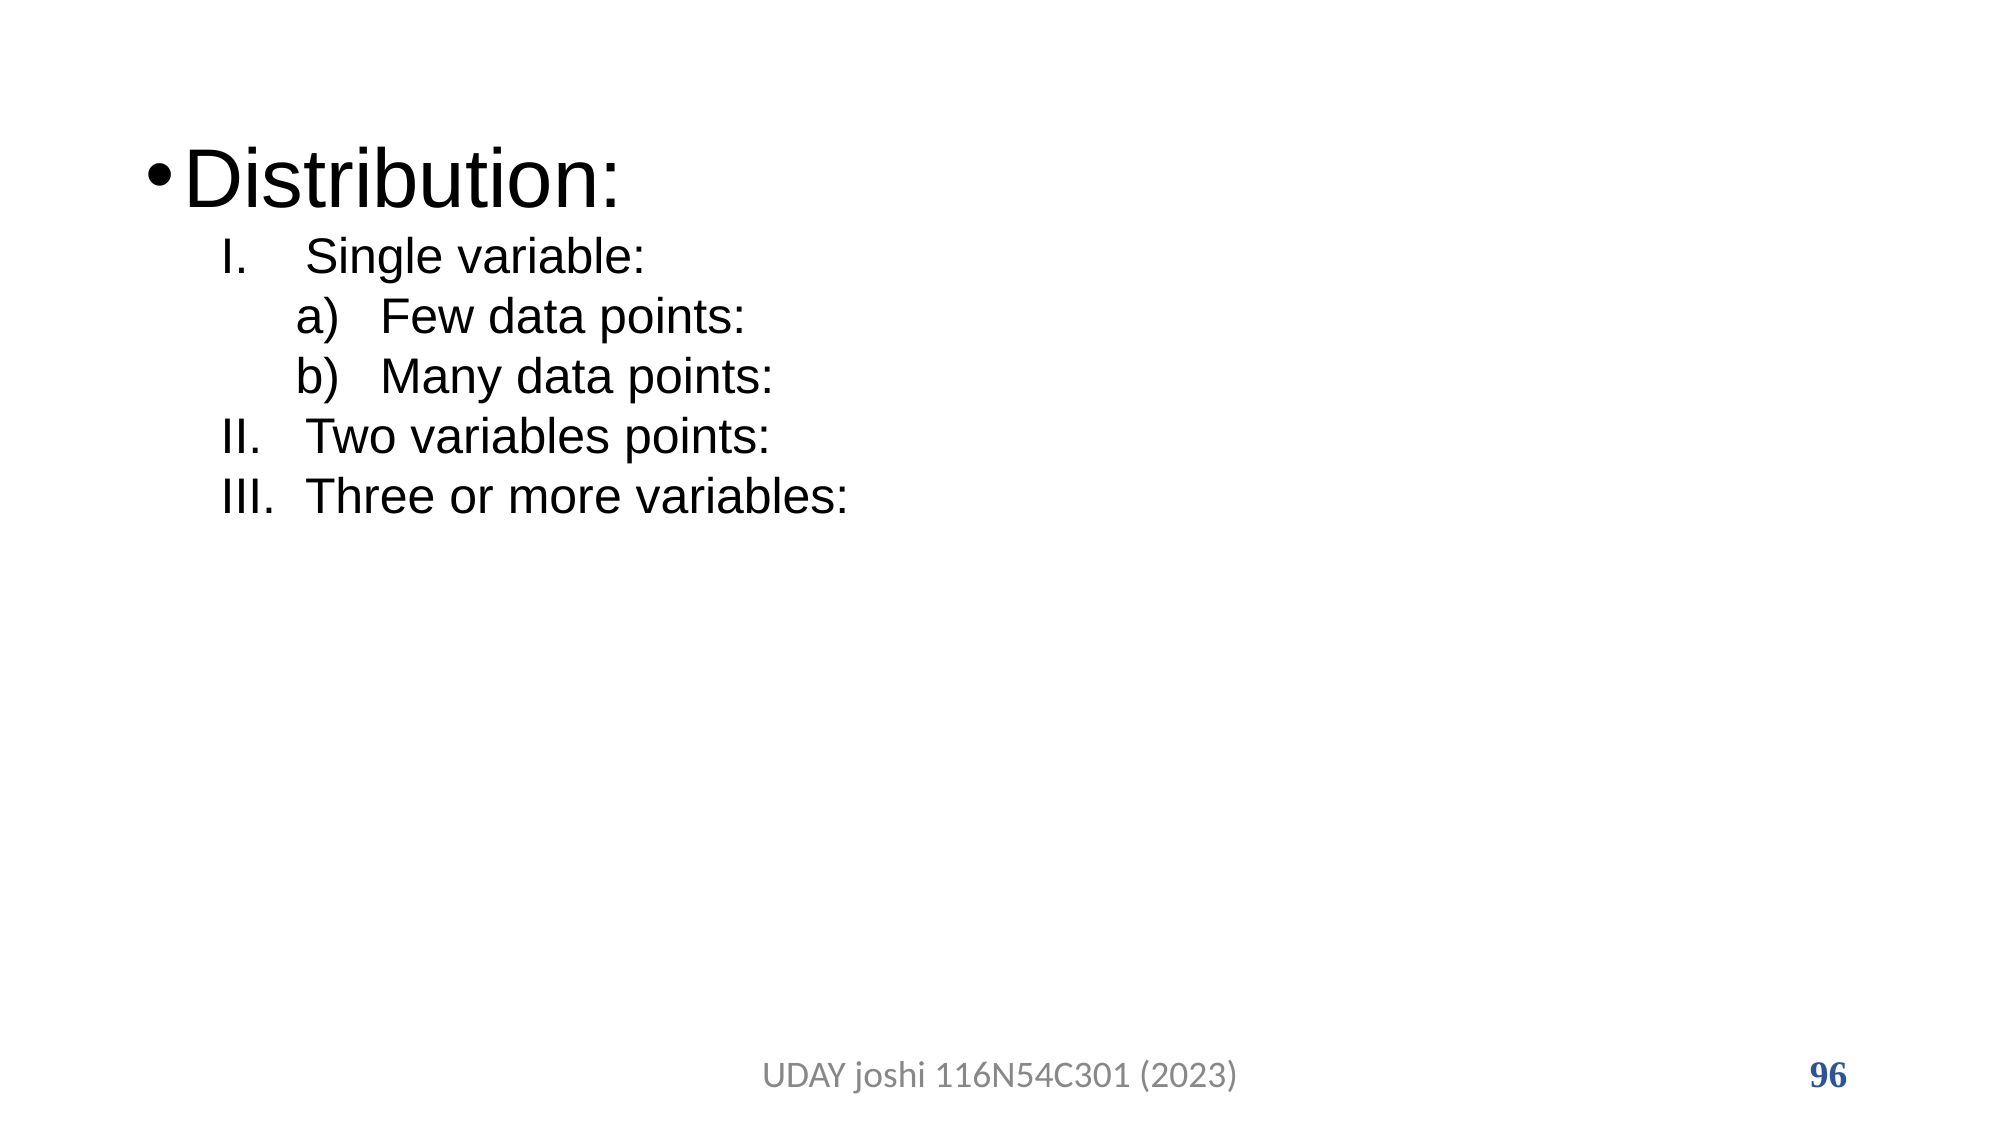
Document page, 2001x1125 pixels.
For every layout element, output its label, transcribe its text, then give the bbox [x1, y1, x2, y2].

slide_number 96 [1412, 1042, 1863, 1103]
footer UDAY joshi 116N54C301 (2023) [662, 1042, 1338, 1103]
text_box Distribution: Single variable: Few data points: Many data points: Two variables points: Three or more variables: [130, 135, 1682, 591]
